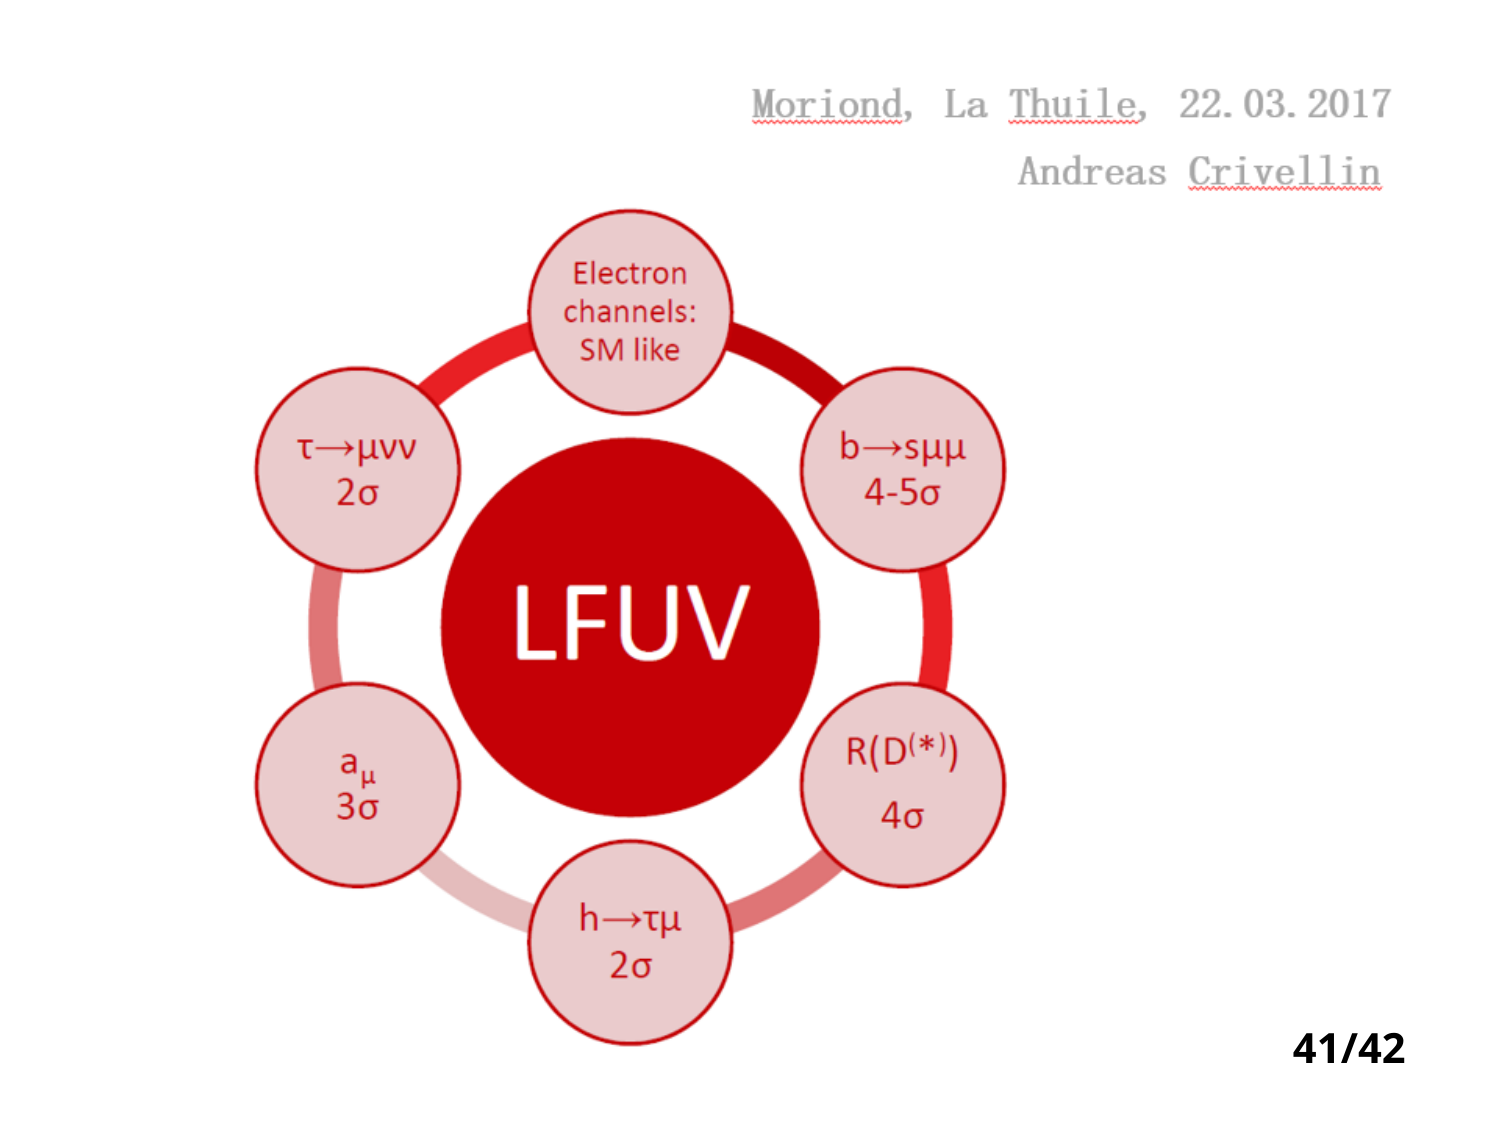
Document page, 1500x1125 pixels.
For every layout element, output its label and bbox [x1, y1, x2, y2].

picture [81, 44, 1418, 1081]
